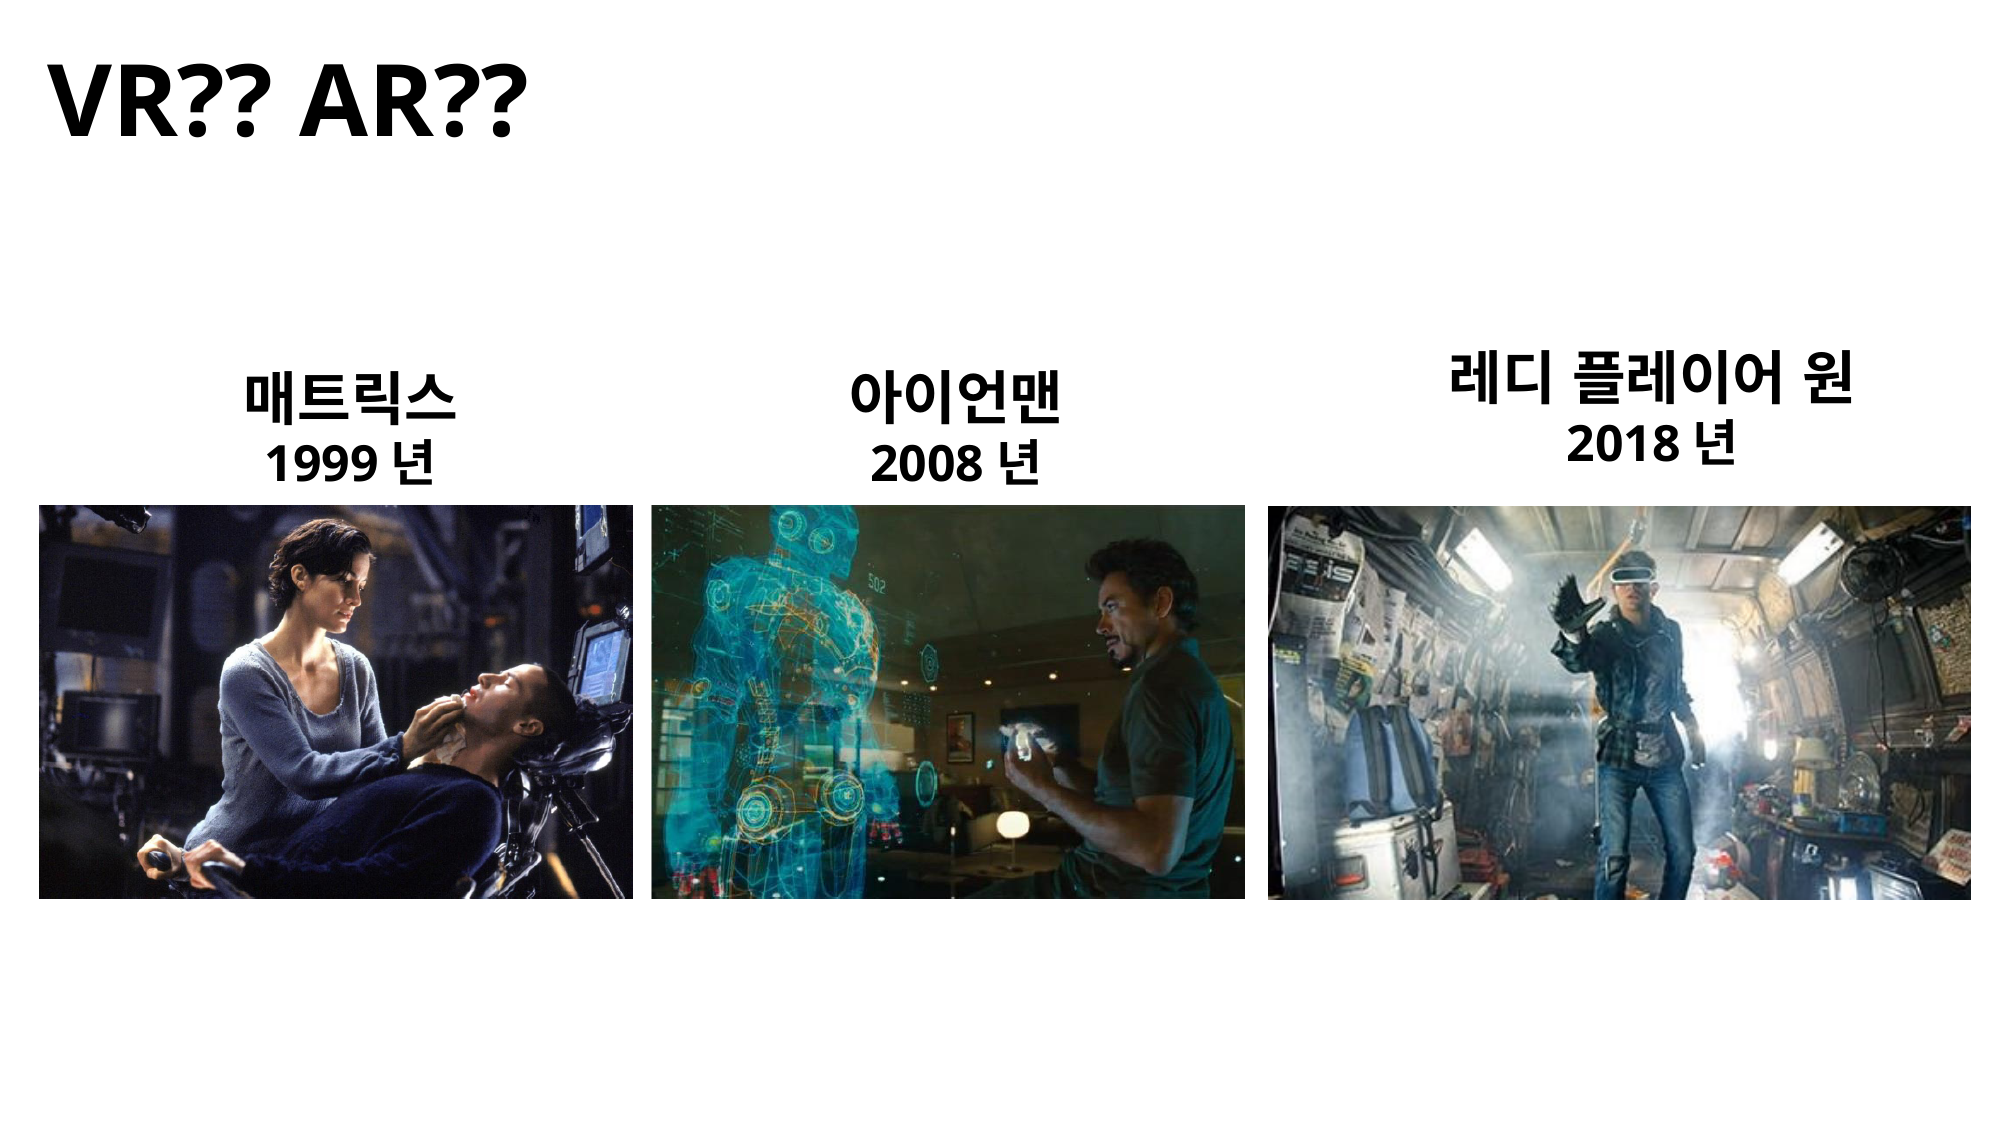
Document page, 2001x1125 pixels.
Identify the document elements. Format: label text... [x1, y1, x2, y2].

picture [1268, 506, 1971, 900]
text_box 레디 플레이어 원 2018년 [1434, 333, 1871, 479]
text_box VR?? AR?? [32, 28, 546, 164]
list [28, 295, 1250, 969]
